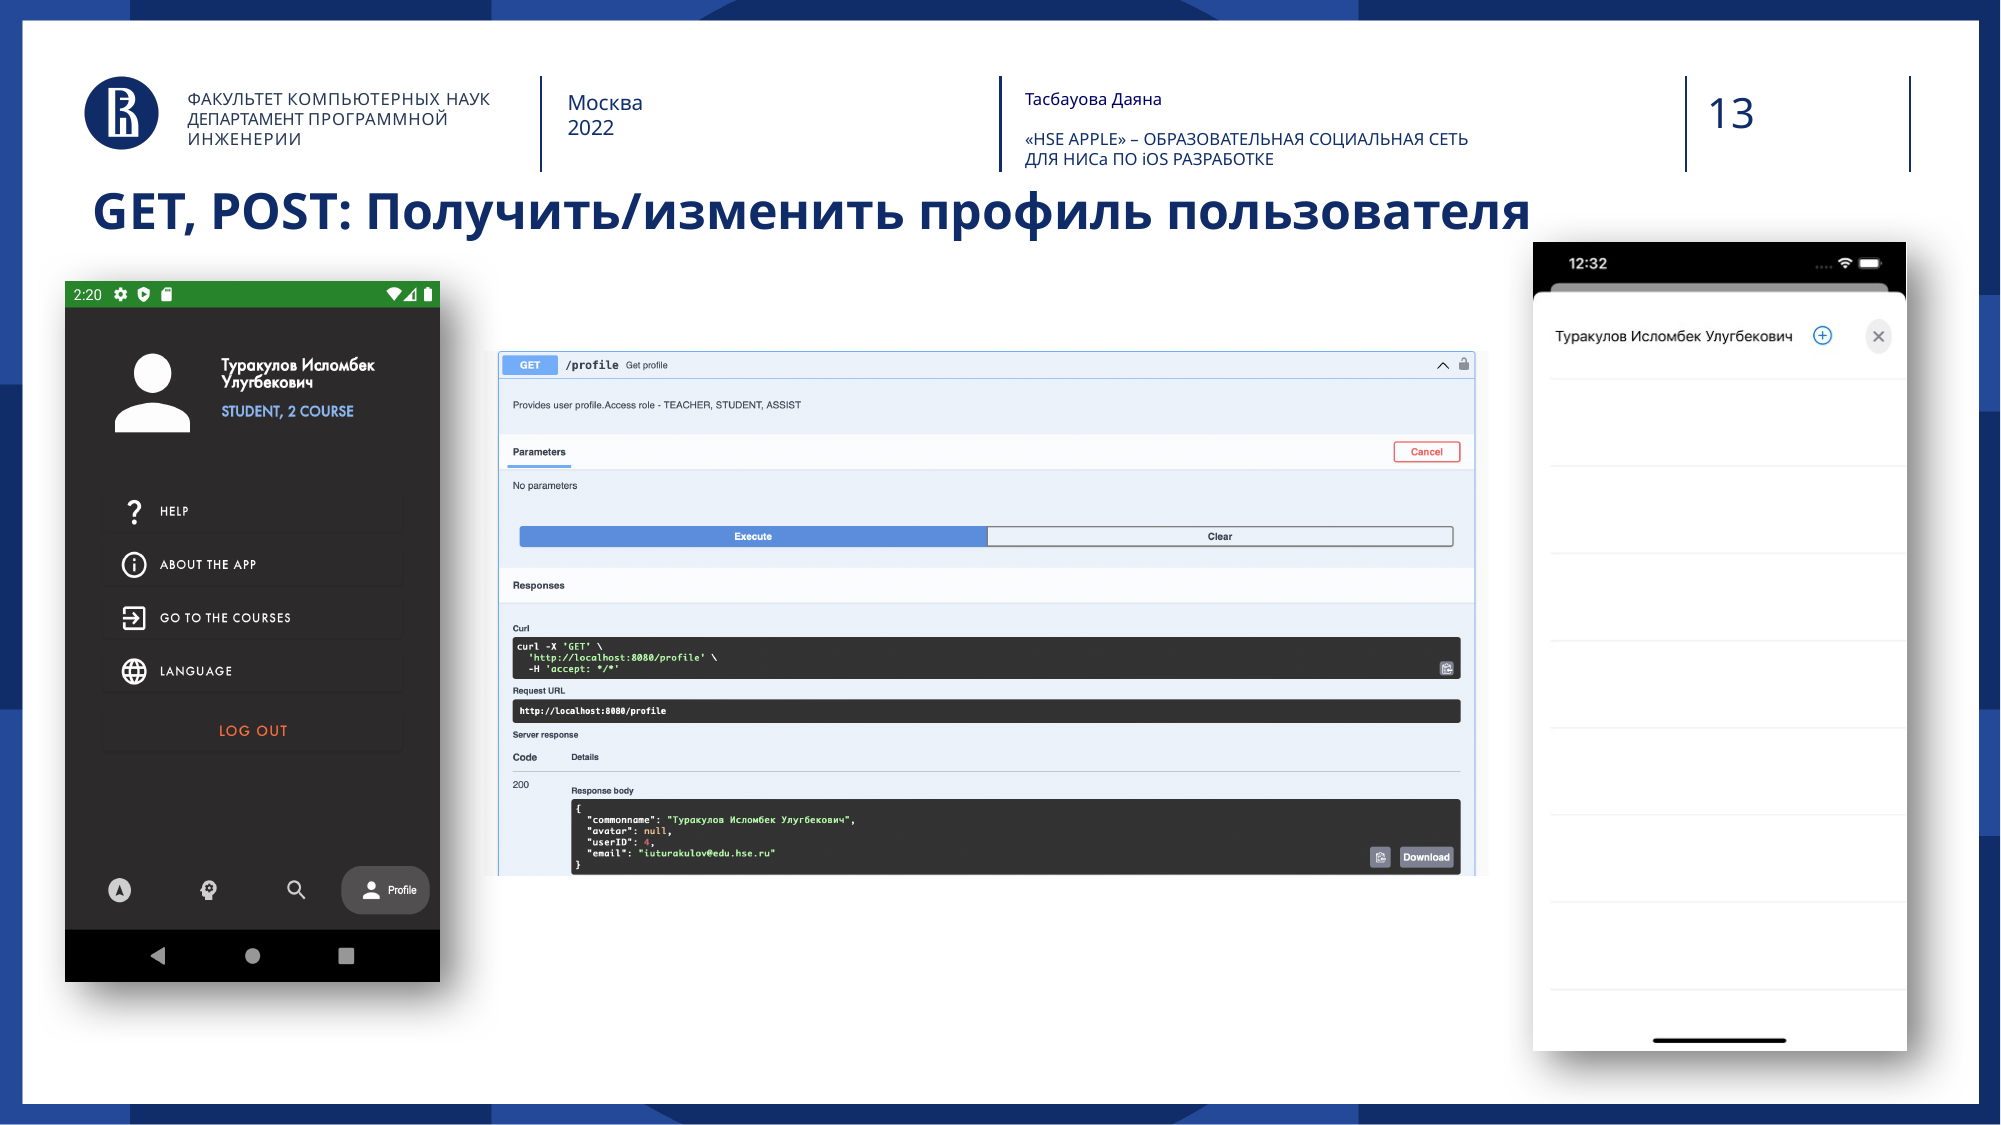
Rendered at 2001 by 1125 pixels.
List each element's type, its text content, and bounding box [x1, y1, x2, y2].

picture [0, 0, 2001, 1125]
title GET, POST: Получить/изменить профиль пользователя [93, 179, 1907, 307]
list ФАКУЛЬТЕТ КОМПЬЮТЕРНЫХ НАУК ДЕПАРТАМЕНТ ПРОГРАММНОЙ ИНЖЕНЕРИИ [187, 88, 500, 157]
text_box Москва 2022 [567, 89, 907, 157]
text_box Тасбауова Даяна «HSE APPLE» – ОБРАЗОВАТЕЛЬНАЯ СОЦИАЛЬНАЯ СЕТЬ ДЛЯ НИСа ПО iOS РАЗРАБОТКЕ [1024, 88, 1676, 156]
